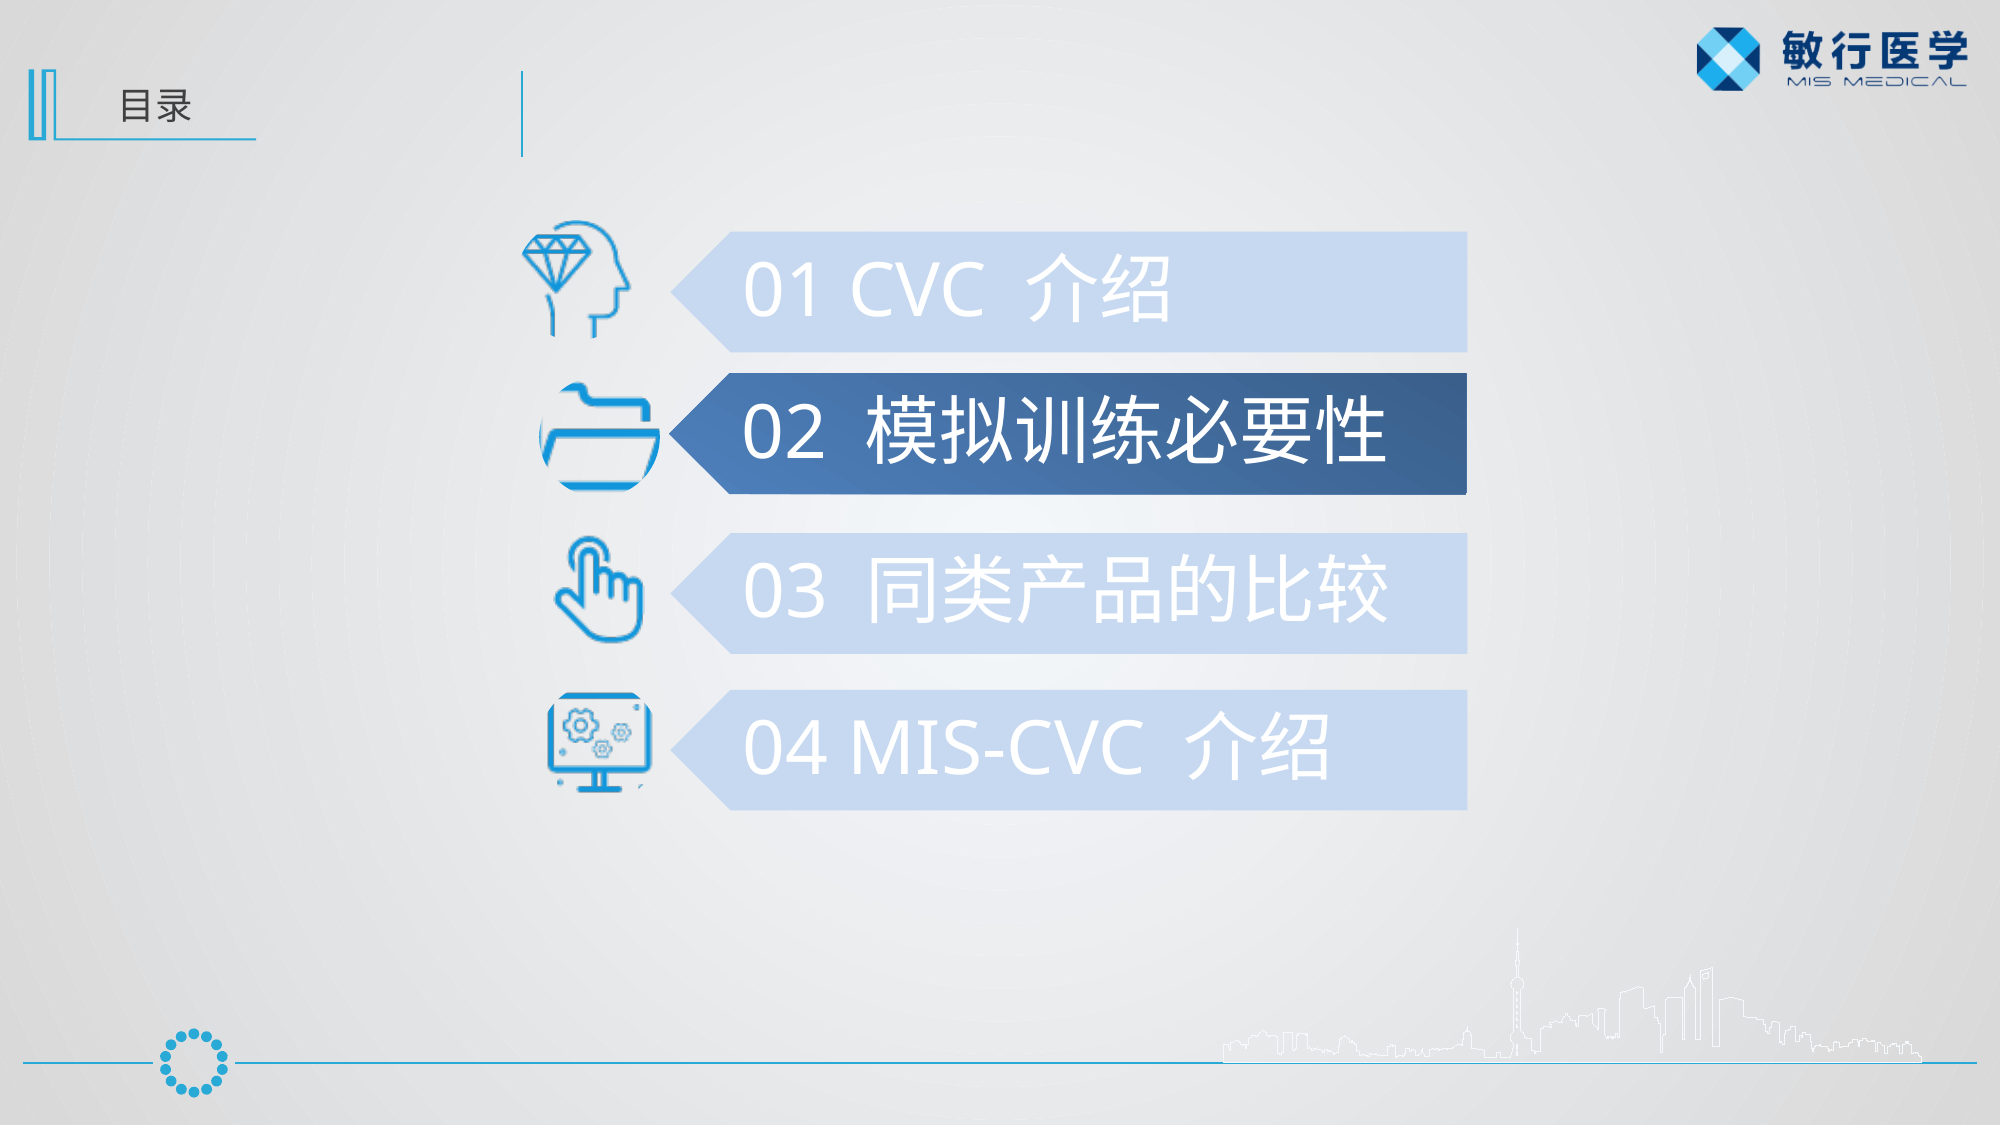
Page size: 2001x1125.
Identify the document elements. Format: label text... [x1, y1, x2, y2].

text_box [438, 219, 1639, 812]
text_box 目录 [54, 74, 256, 135]
picture [1675, 7, 1993, 114]
slide_number [169, 1039, 218, 1086]
